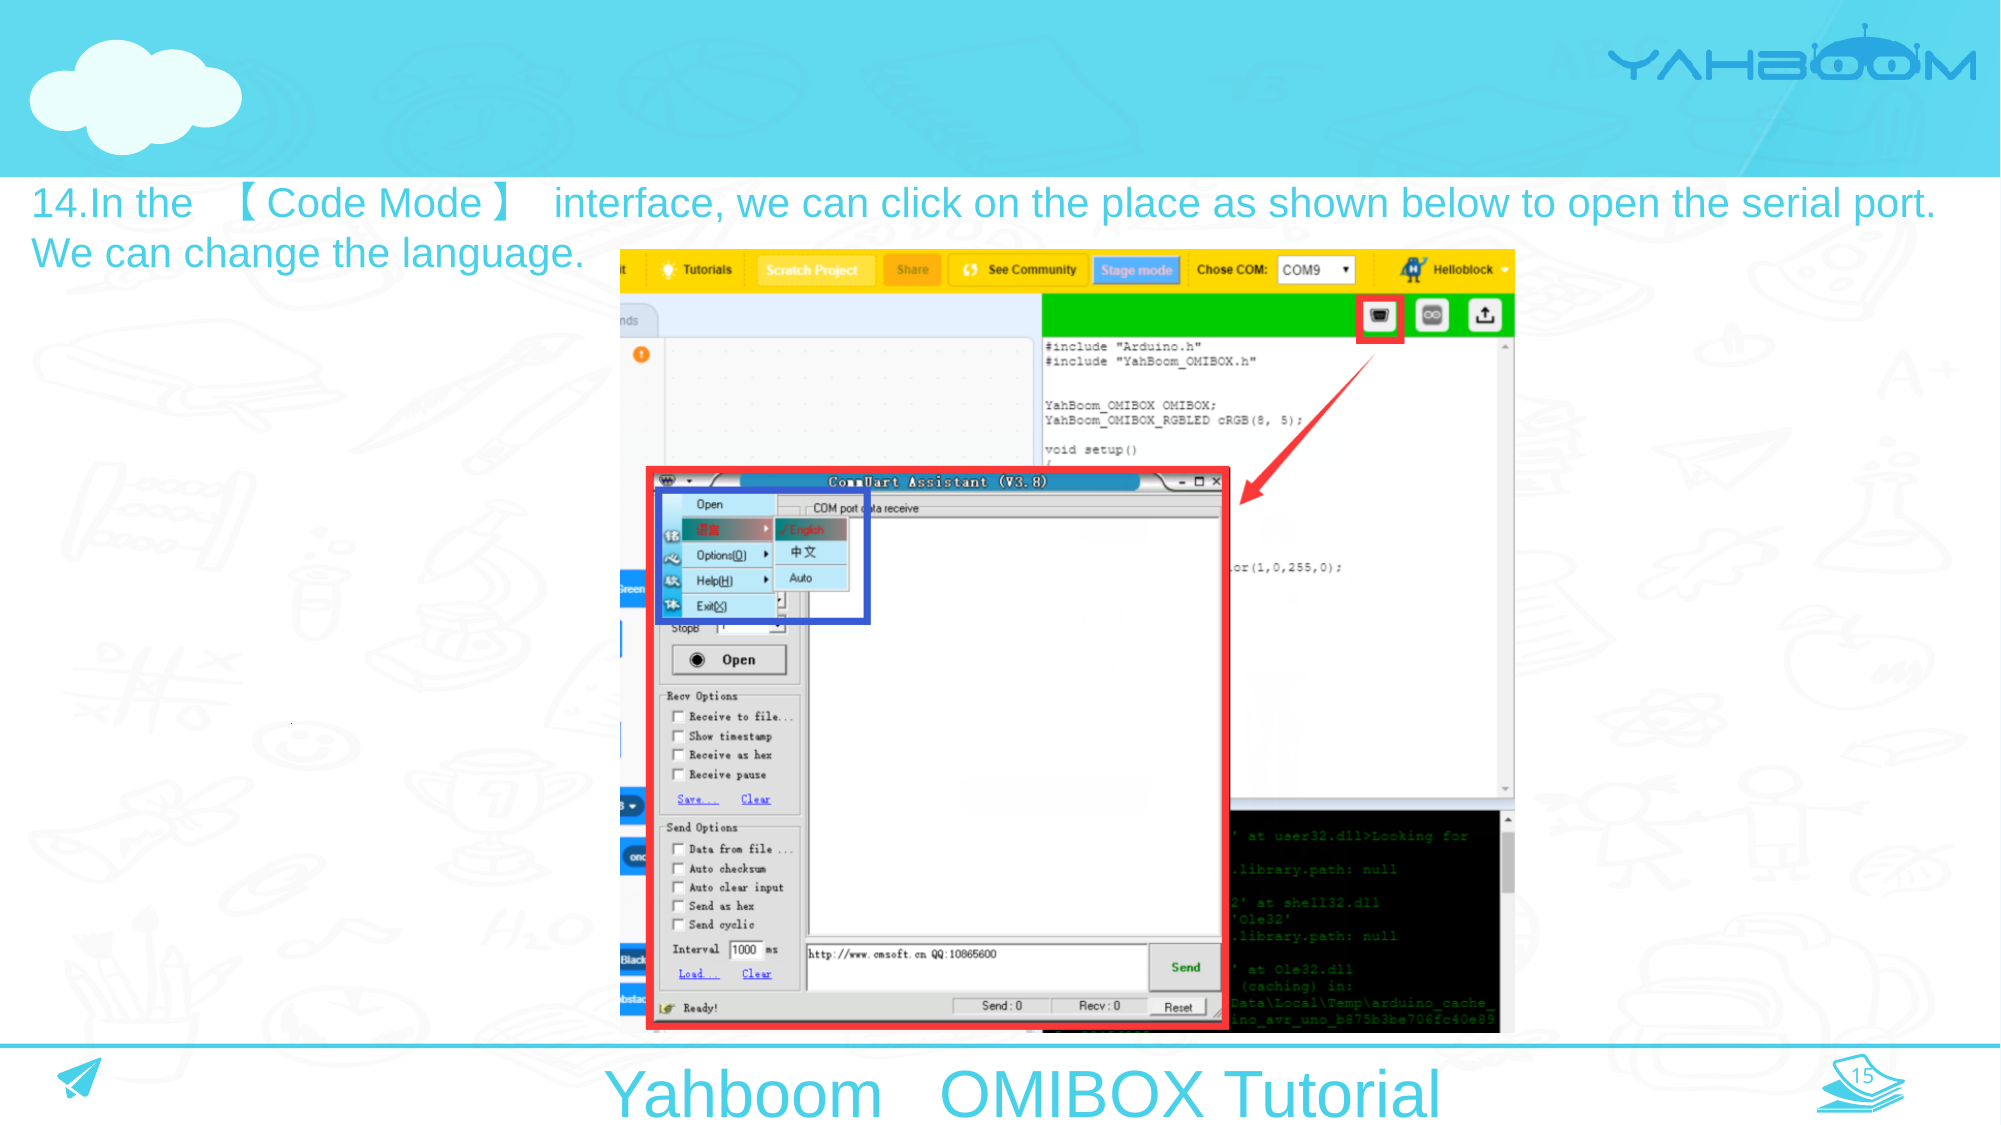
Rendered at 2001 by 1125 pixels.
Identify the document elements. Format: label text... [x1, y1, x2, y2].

text_box 14.In the 【Code Mode】 interface, we can click on the place as shown below to open the serial port. We can change the language. [16, 168, 2000, 284]
text_box Yahboom OMIBOX Tutorial [588, 1043, 1458, 1125]
picture [0, 0, 2001, 1125]
picture [620, 249, 1515, 1033]
